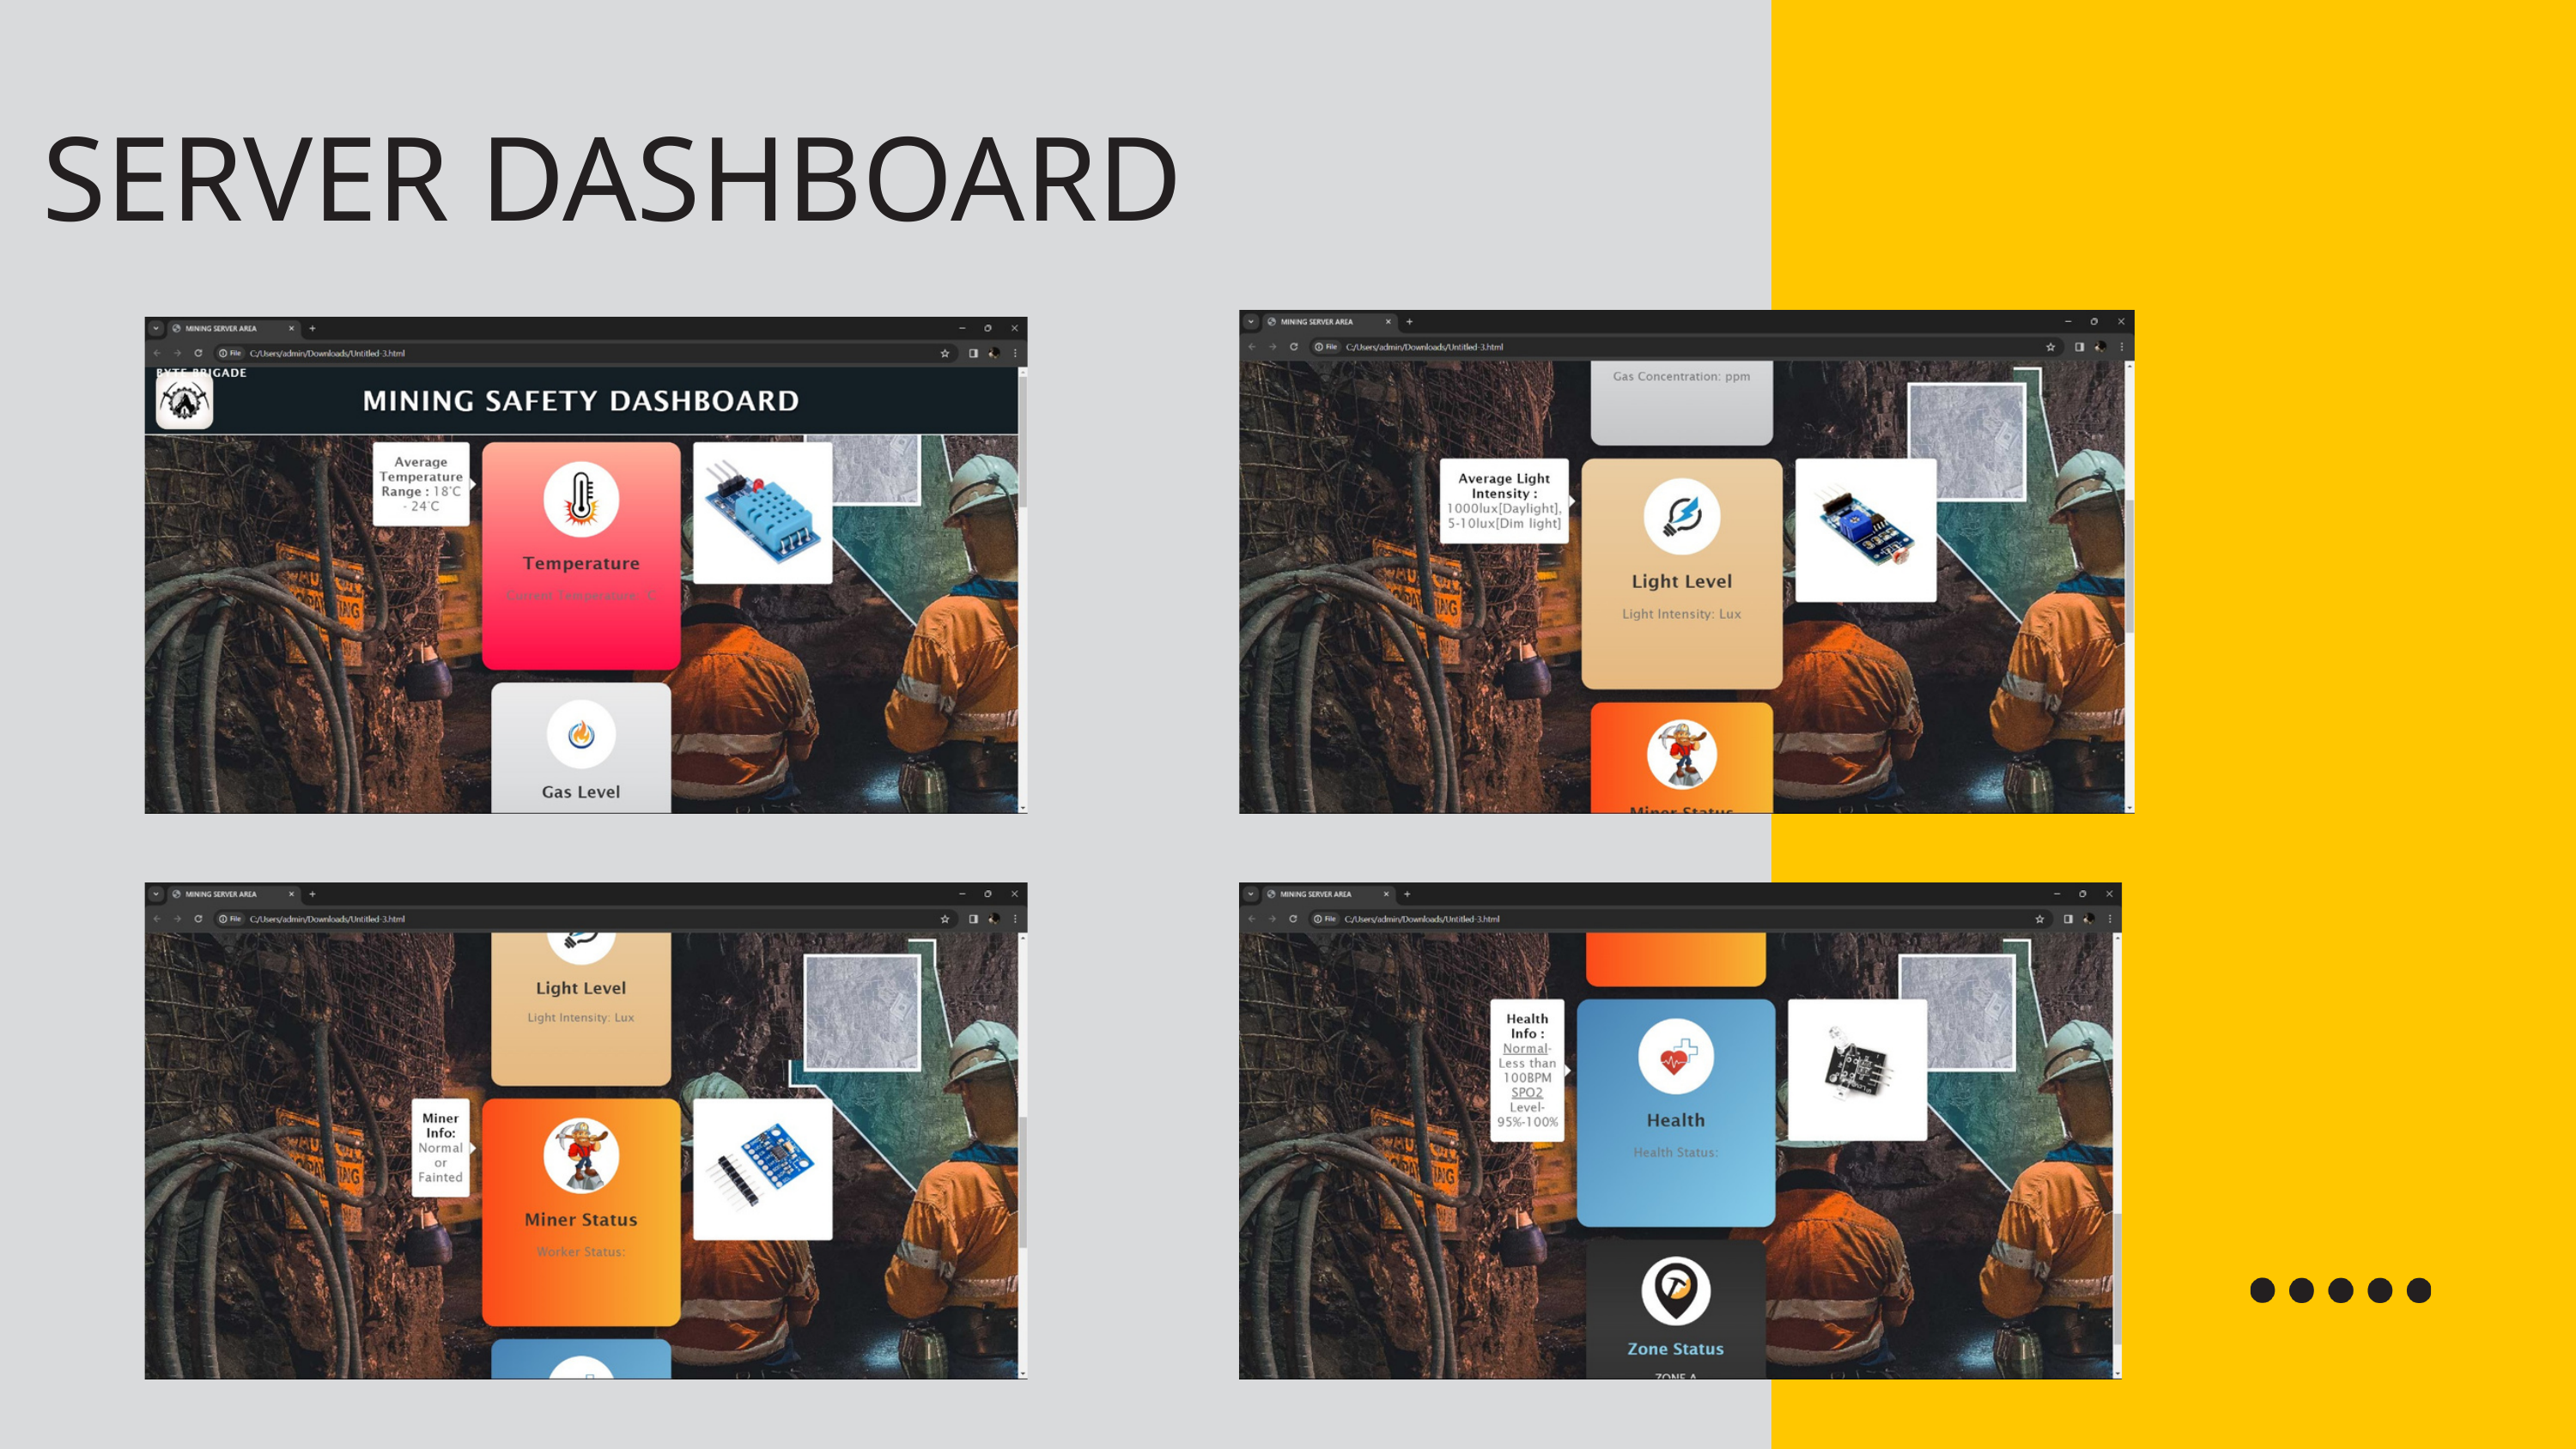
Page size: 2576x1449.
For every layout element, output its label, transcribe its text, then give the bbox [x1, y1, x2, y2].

text_box [1239, 882, 2123, 1380]
text_box [144, 882, 1028, 1380]
text_box [144, 317, 1028, 814]
text_box [2250, 1276, 2432, 1304]
text_box SERVER DASHBOARD [42, 116, 2135, 245]
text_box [1390, 379, 2576, 1185]
text_box [1239, 310, 2135, 814]
